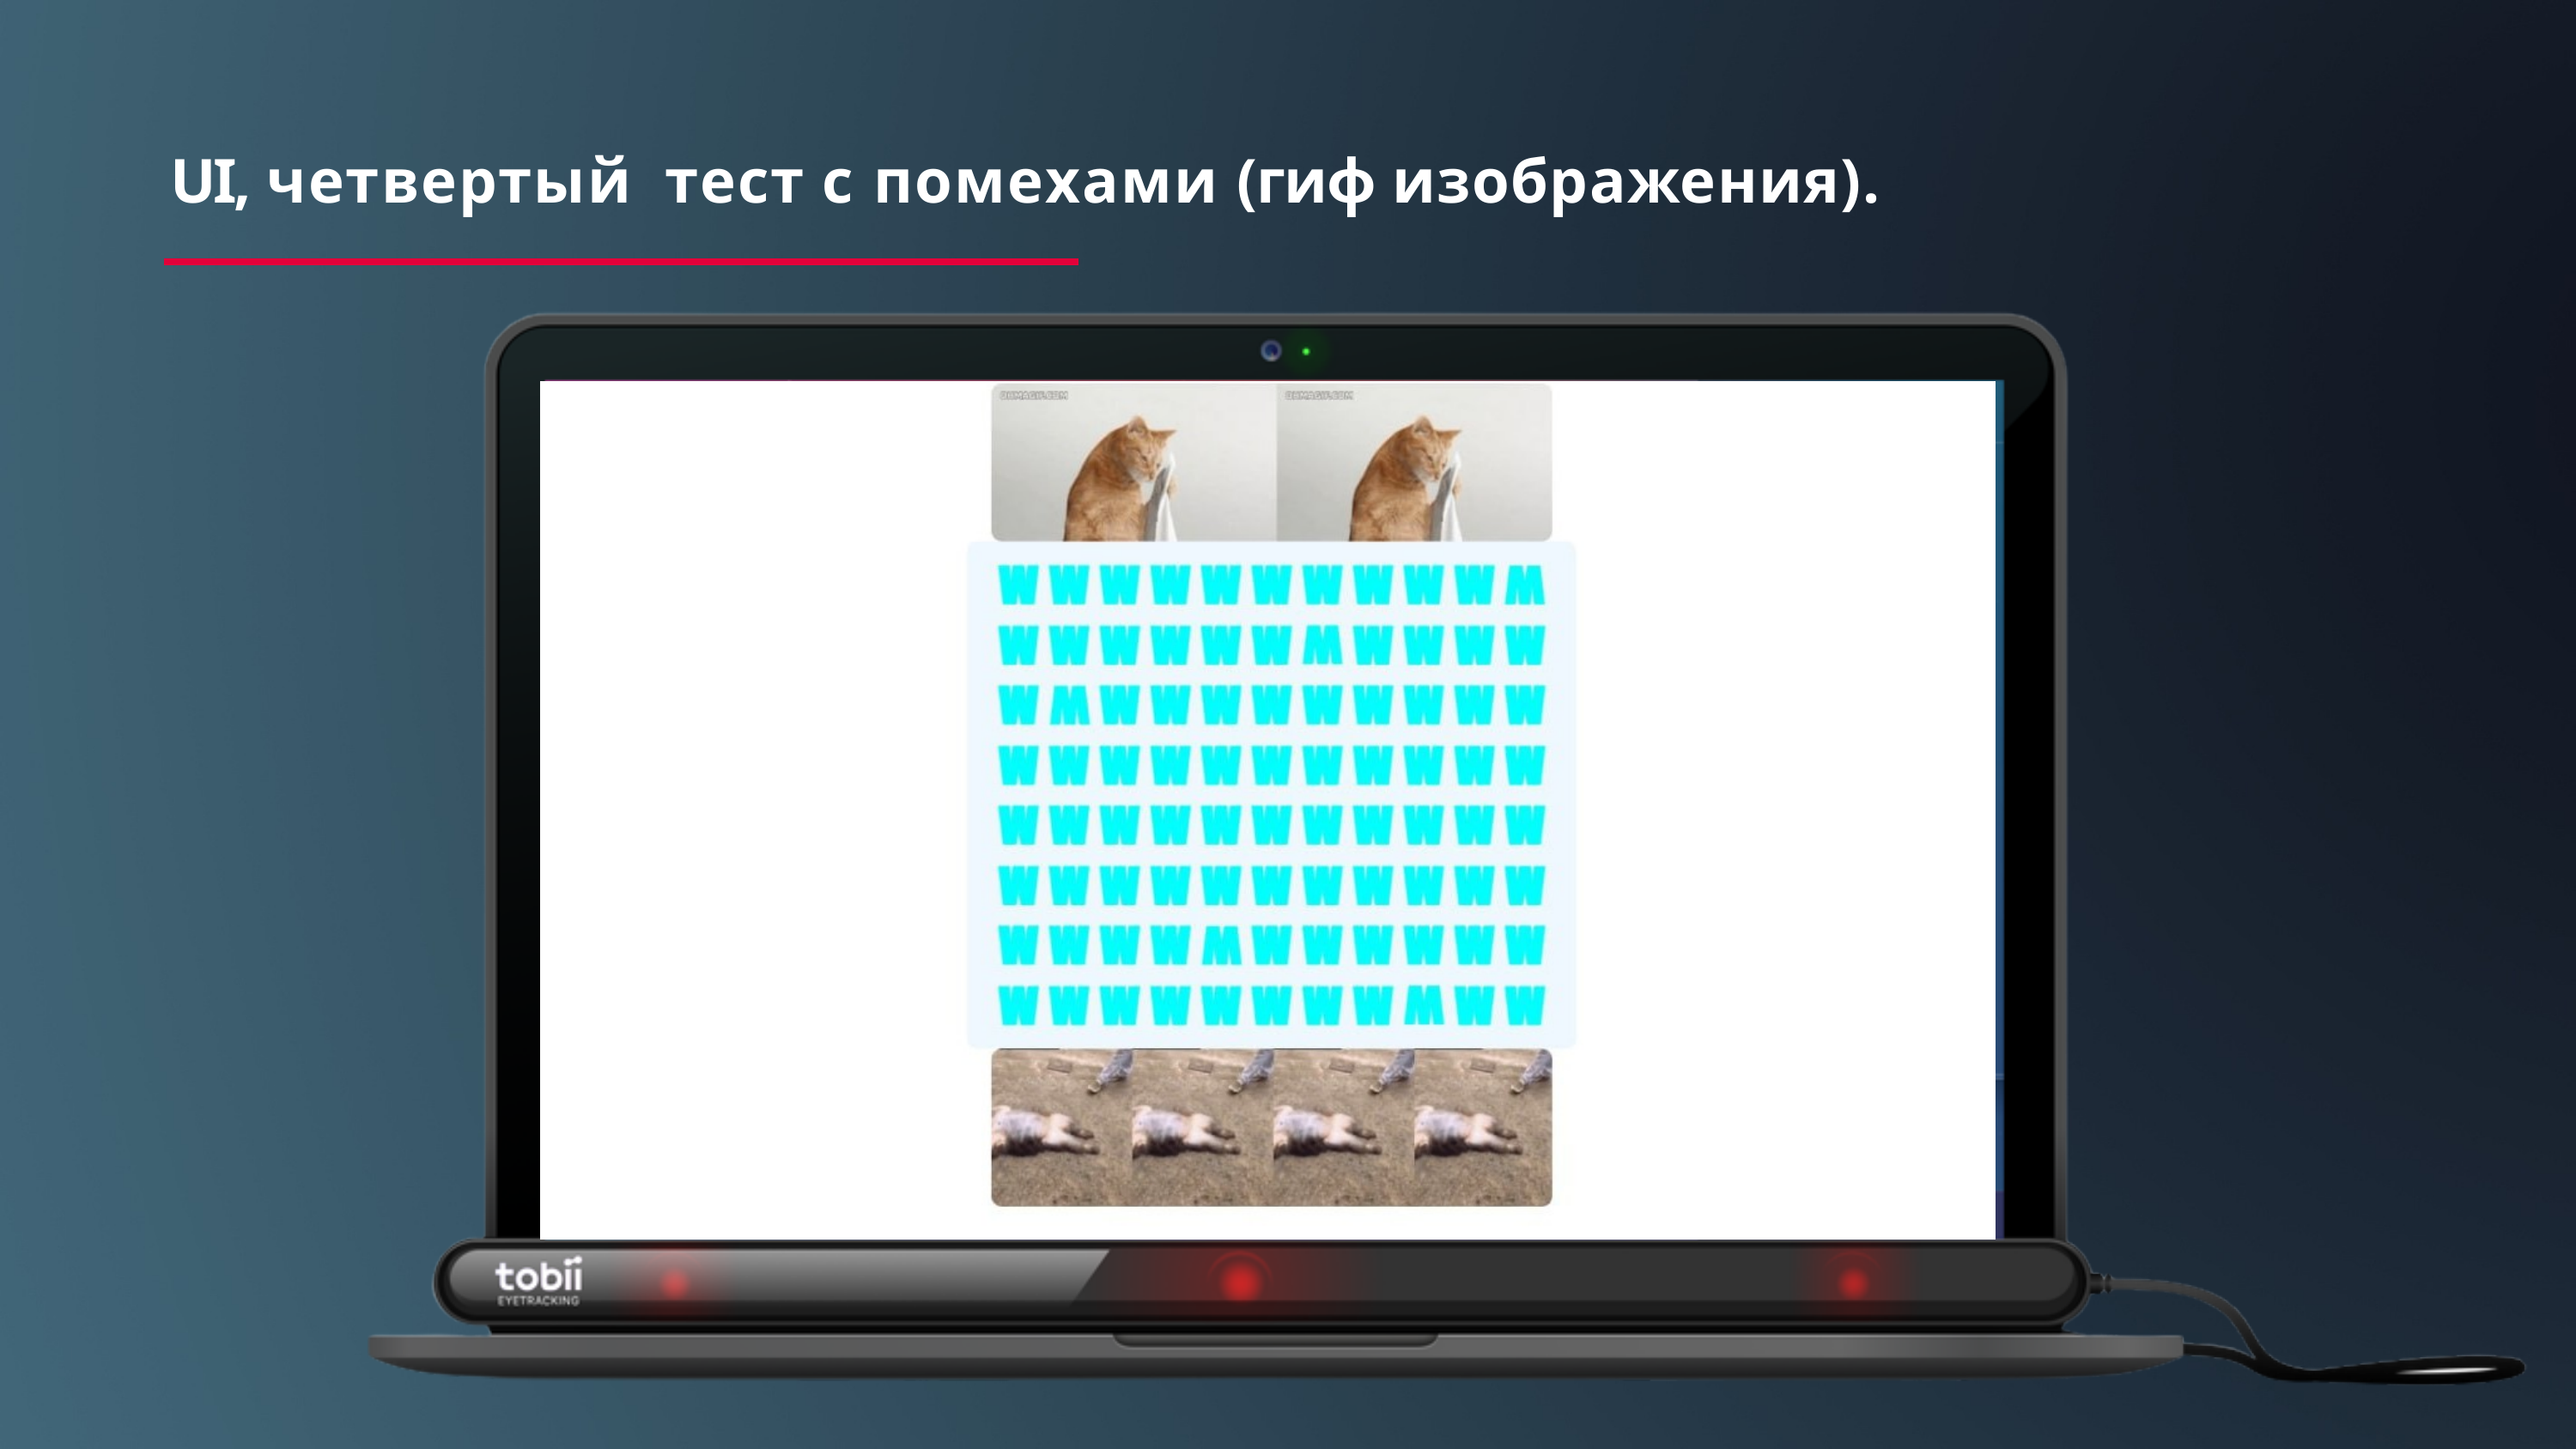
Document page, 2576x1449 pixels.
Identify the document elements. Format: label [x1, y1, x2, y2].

text_box [0, 0, 2576, 1449]
